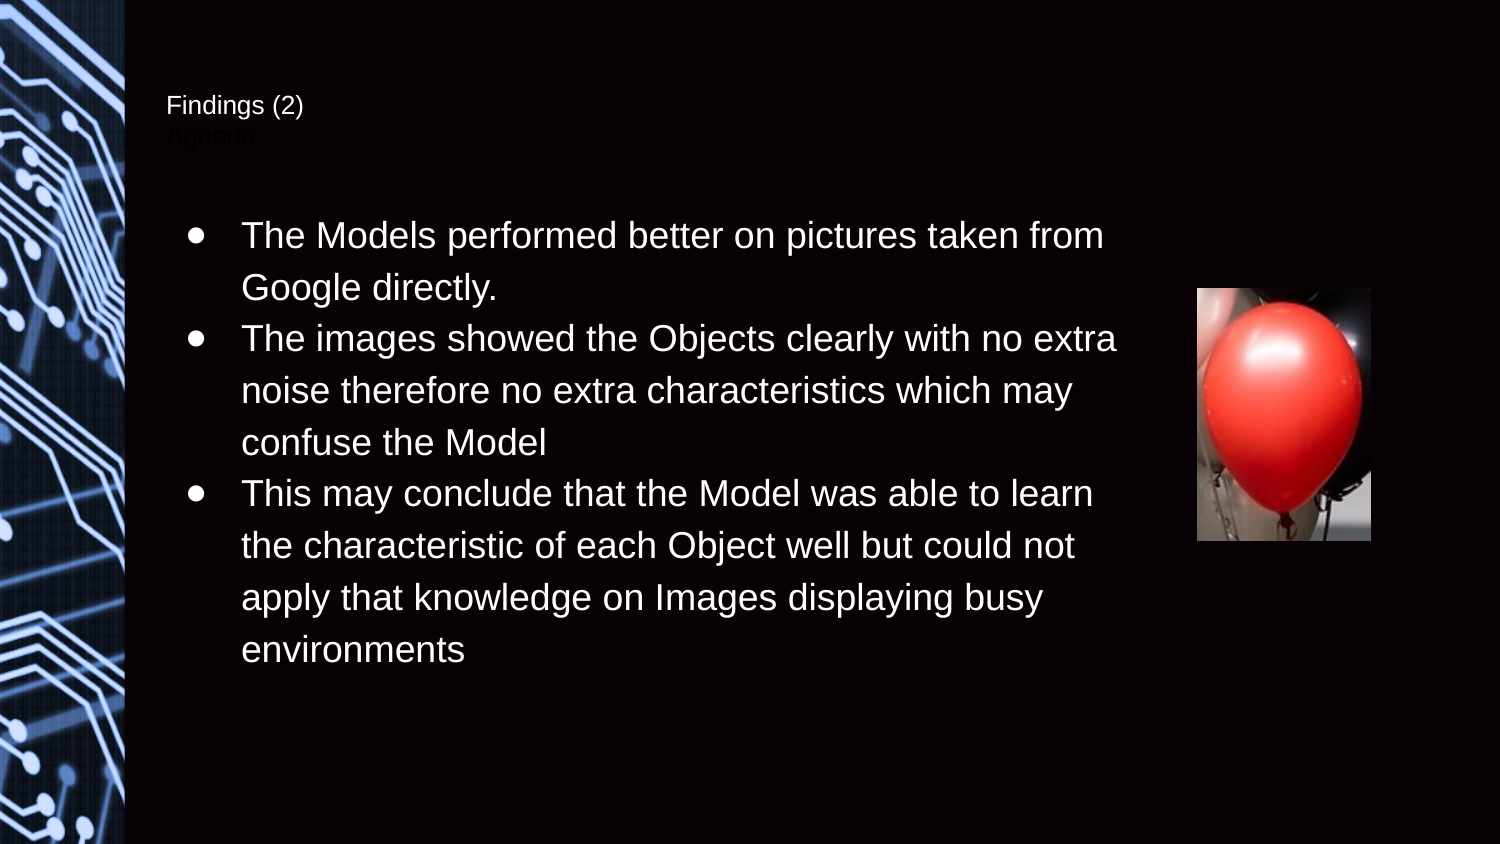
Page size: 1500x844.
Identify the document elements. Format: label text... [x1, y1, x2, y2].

picture [1197, 288, 1372, 541]
picture [0, 0, 125, 844]
list The Models performed better on pictures taken from Google directly. The images showed the Objects clearly with no extra noise therefore no extra characteristics which may confuse the Model This may conclude that the Model was able to learn the characteristic of each Object well but could not apply that knowledge on Images displaying busy environments [151, 189, 1144, 750]
title Findings (2) Agneda [151, 72, 1449, 167]
